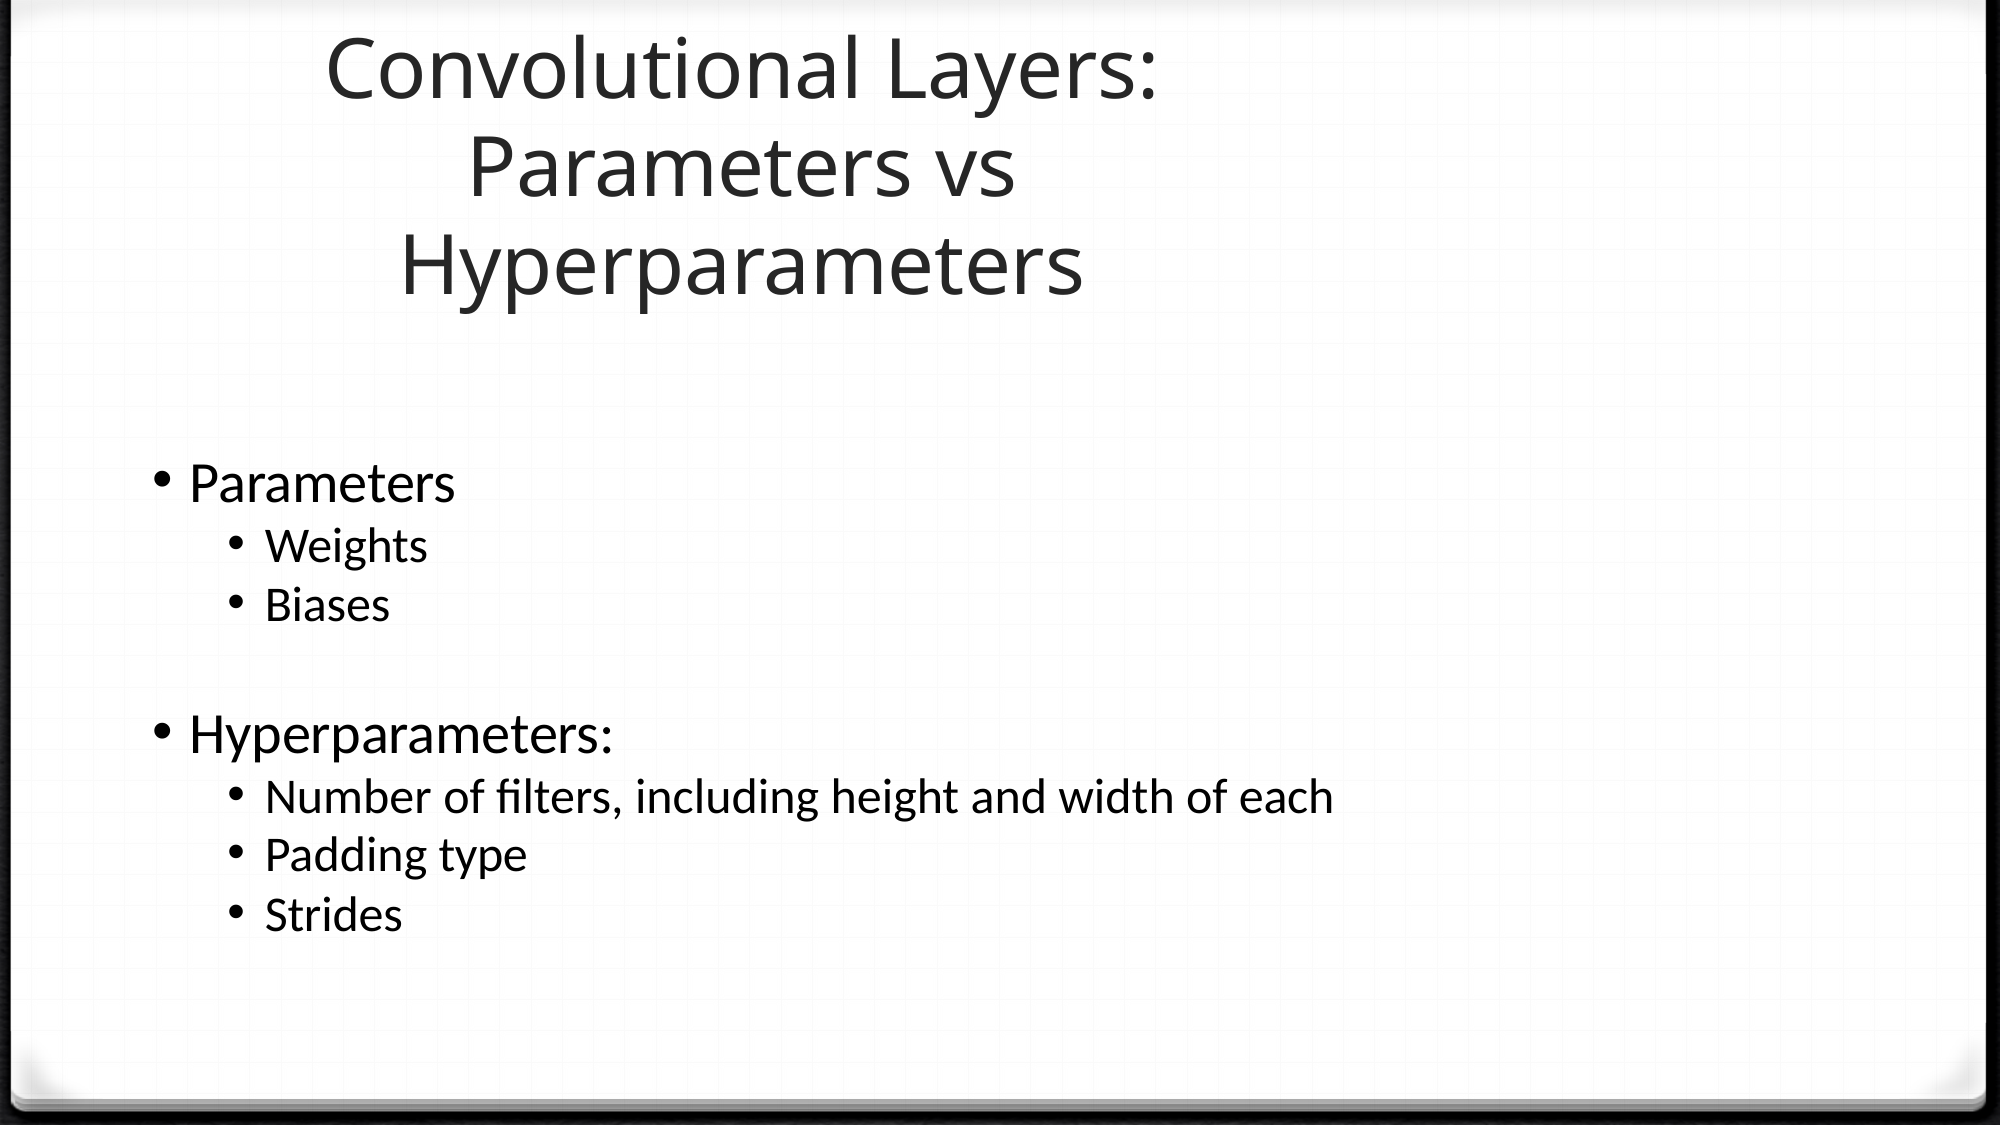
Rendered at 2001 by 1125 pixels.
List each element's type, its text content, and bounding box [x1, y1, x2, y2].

title Convolutional Layers: Parameters vs Hyperparameters [150, 2, 1333, 312]
picture [0, 0, 2000, 1125]
text_box Parameters Weights Biases Hyperparameters: Number of filters, including height and width of each Padding type Strides [150, 442, 1338, 941]
